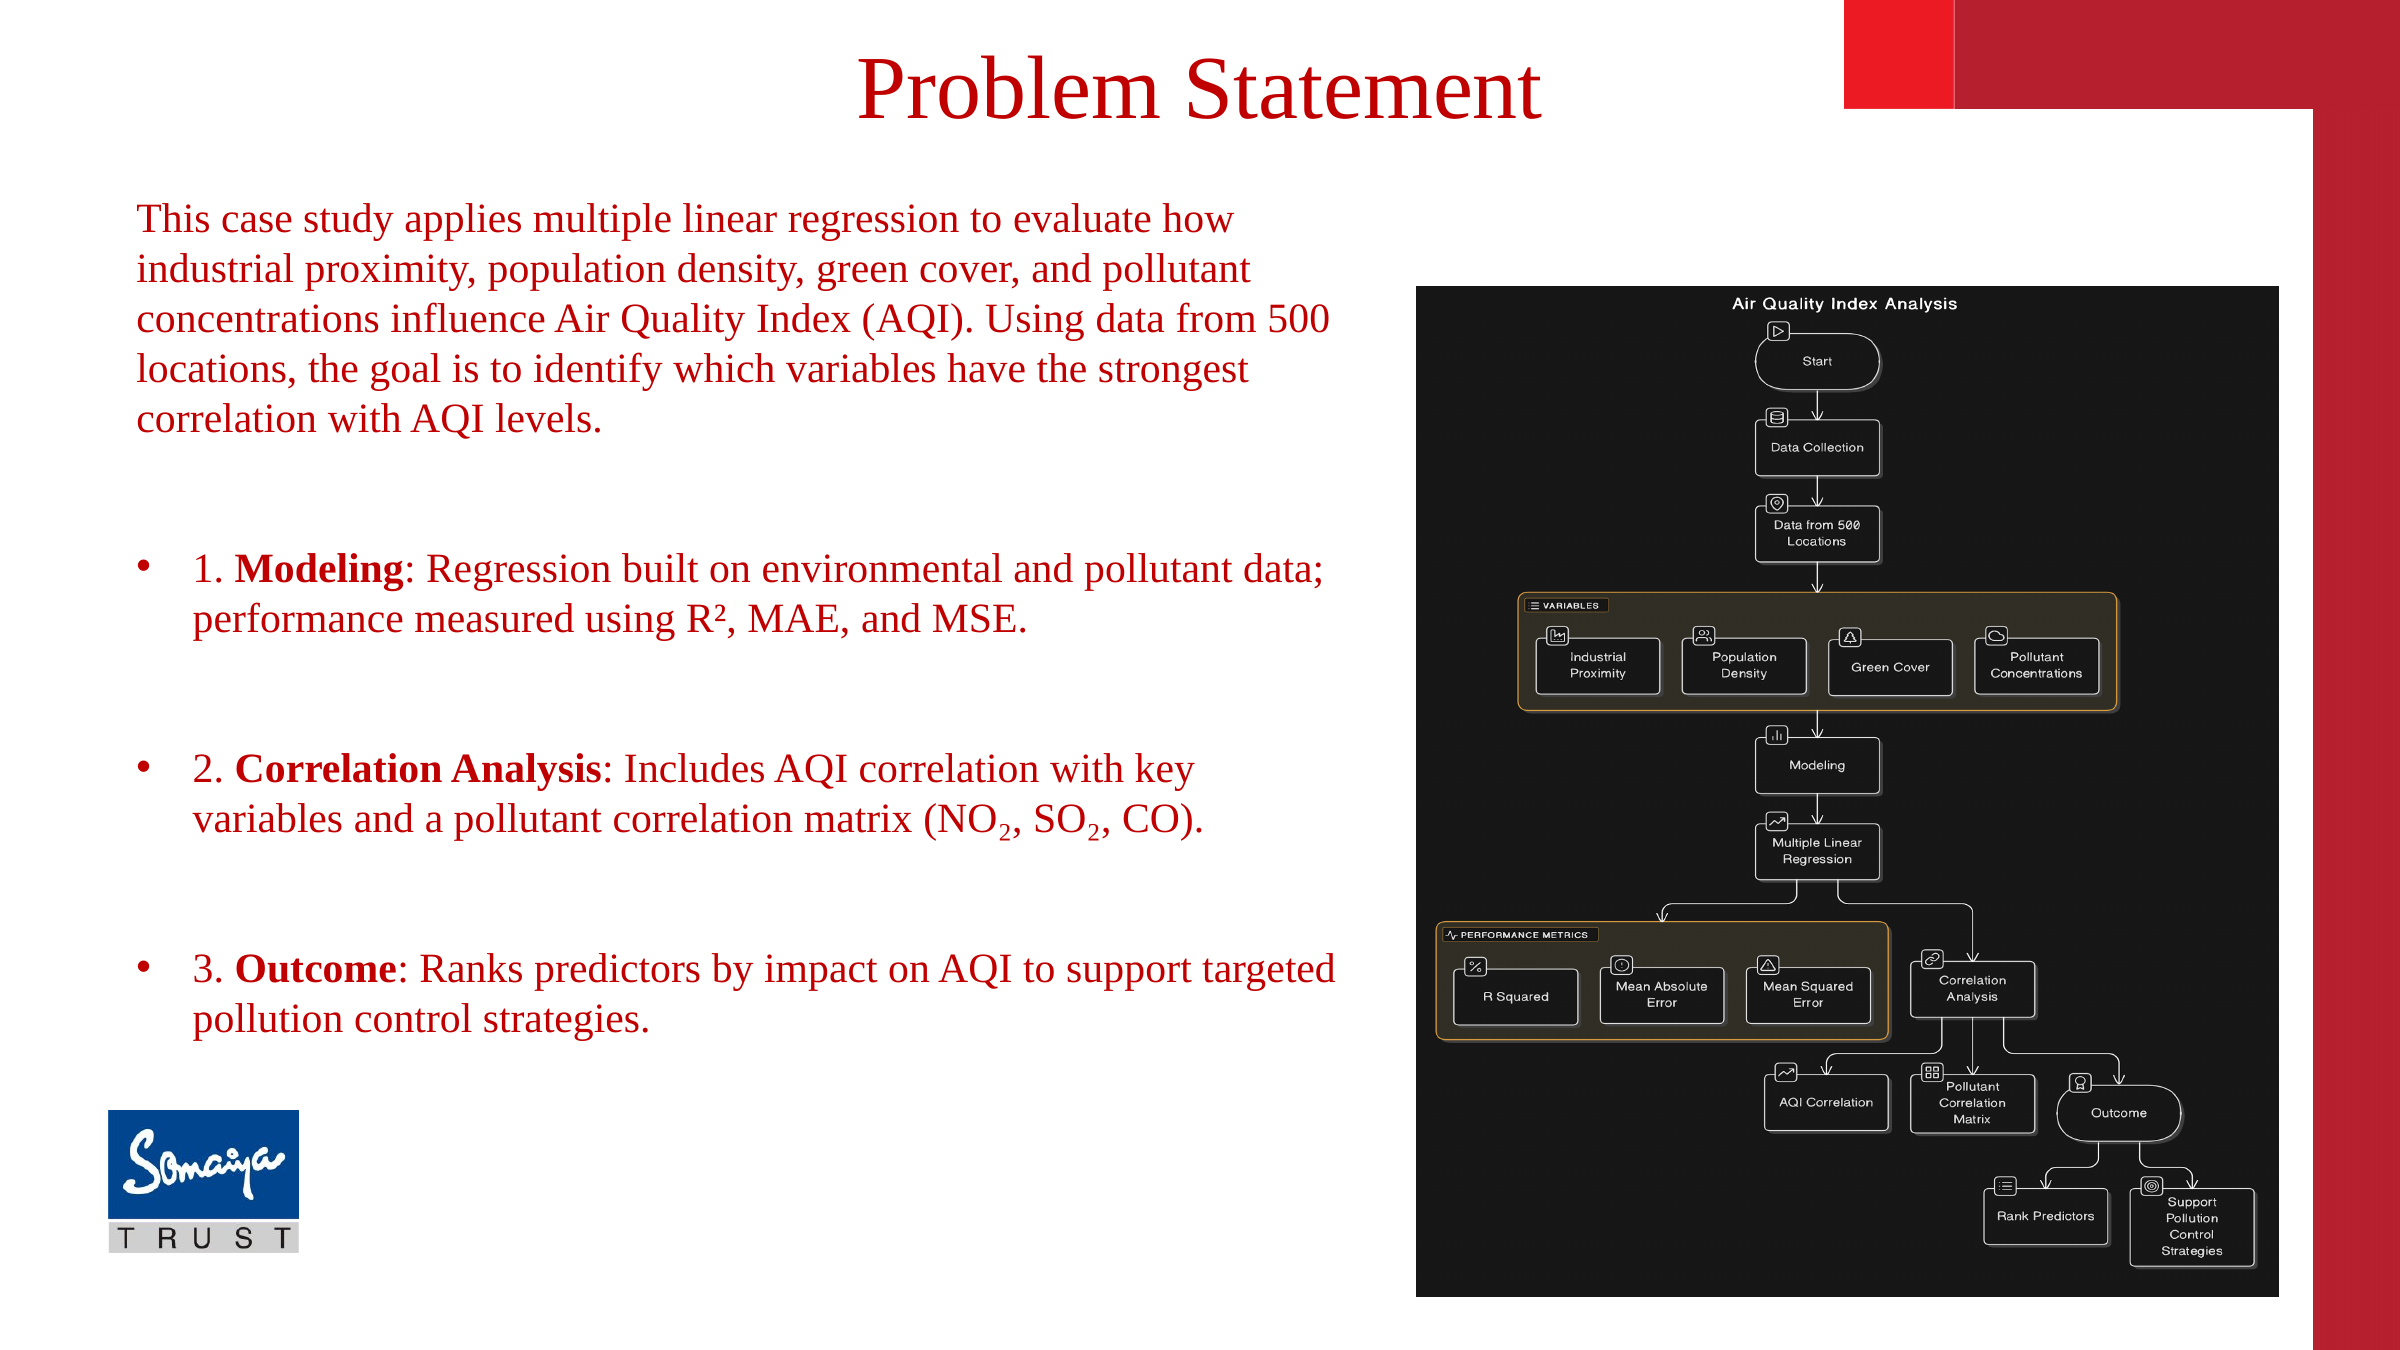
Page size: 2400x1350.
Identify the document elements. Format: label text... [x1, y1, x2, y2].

text_box This case study applies multiple linear regression to evaluate how industrial proximity, population density, green cover, and pollutant concentrations influence Air Quality Index (AQI). Using data from 500 locations, the goal is to identify which variables have the strongest correlation with AQI levels. 1. Modeling: Regression built on environmental and pollutant data; performance measured using R², MAE, and MSE. 2. Correlation Analysis: Includes AQI correlation with key variables and a pollutant correlation matrix (NO₂, SO₂, CO). 3. Outcome: Ranks predictors by impact on AQI to support targeted pollution control strategies. [121, 63, 1361, 1049]
title Problem Statement [532, 28, 1868, 254]
picture [108, 1110, 299, 1253]
picture [1844, 0, 2400, 1350]
picture [1416, 286, 2279, 1297]
